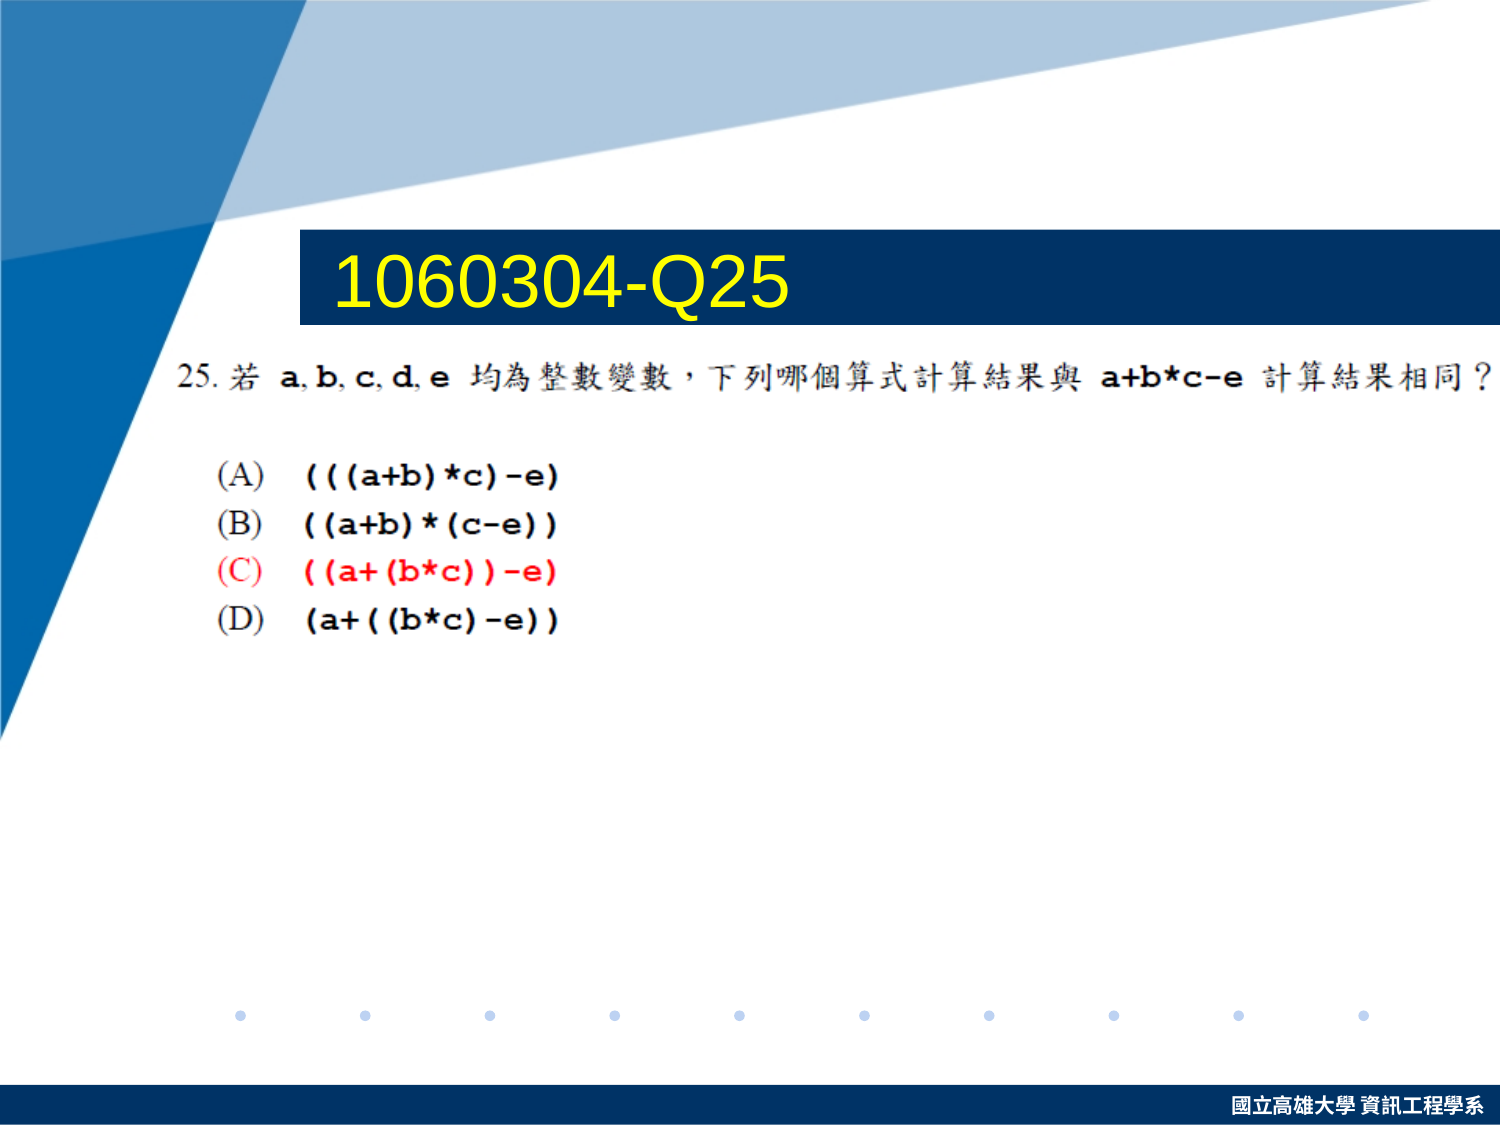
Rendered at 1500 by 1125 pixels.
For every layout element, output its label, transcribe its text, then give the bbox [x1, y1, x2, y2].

picture [0, 0, 1500, 842]
title 1060304-Q25 [300, 229, 1500, 325]
